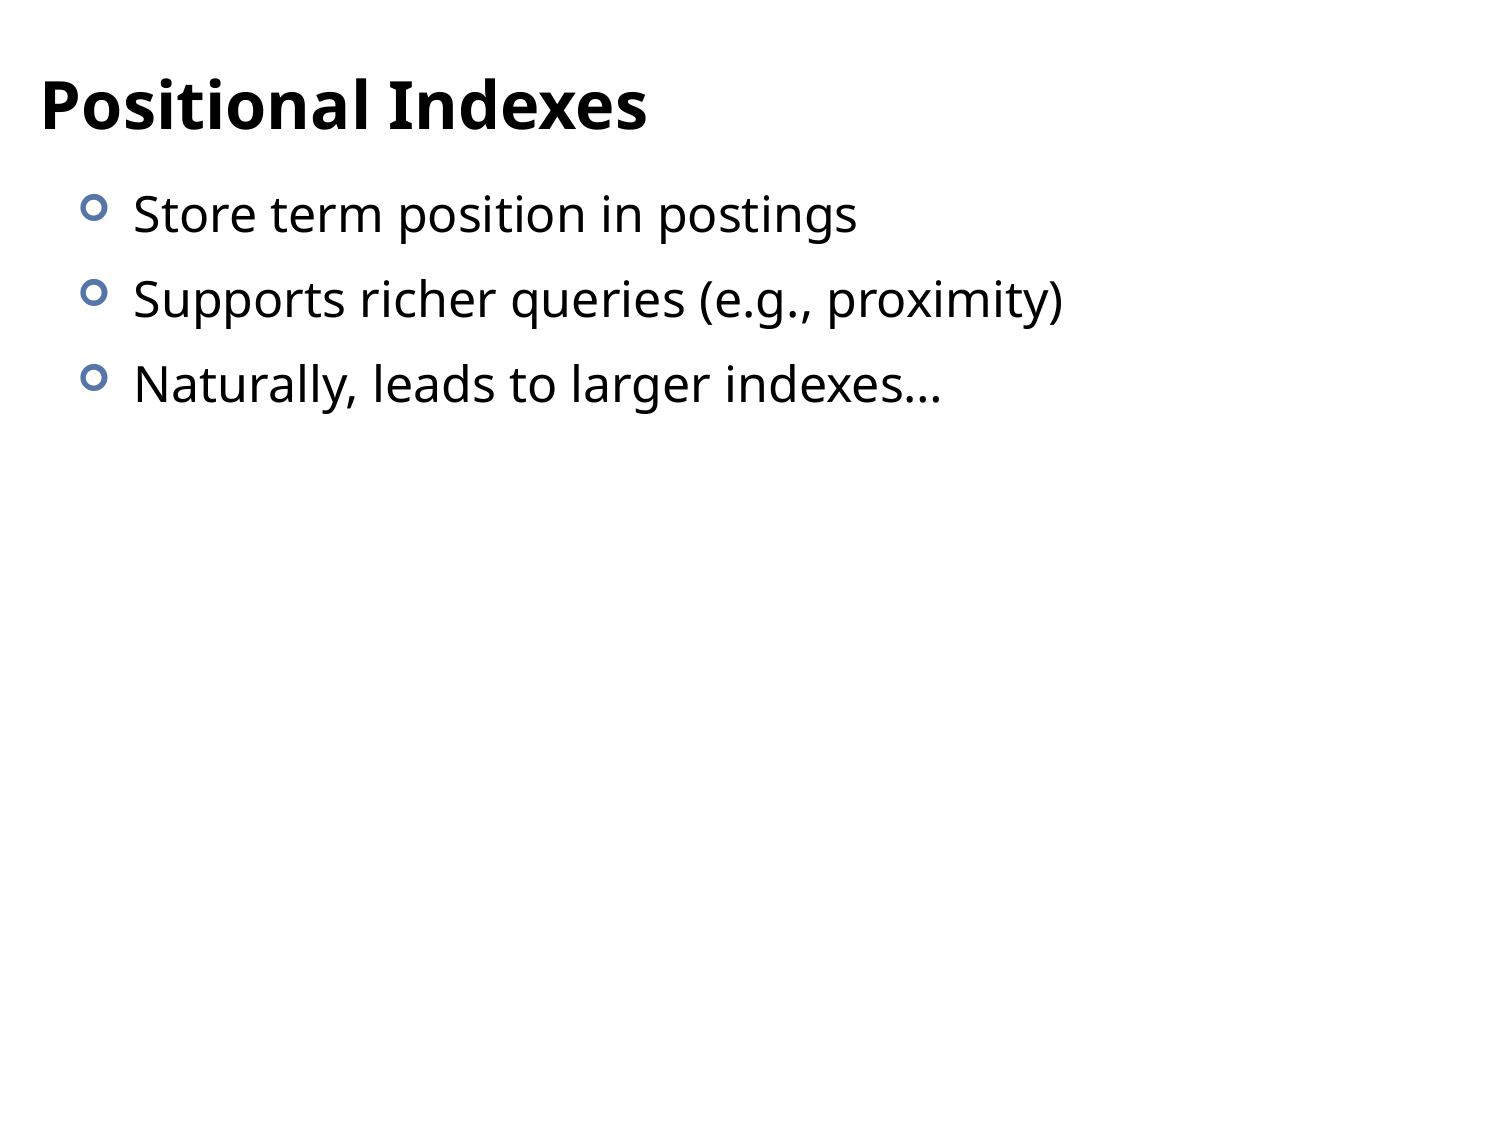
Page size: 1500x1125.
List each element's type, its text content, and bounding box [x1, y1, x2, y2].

title Positional Indexes [24, 18, 1451, 188]
list Store term position in postings Supports richer queries (e.g., proximity) Naturally, leads to larger indexes… [62, 174, 1451, 1013]
